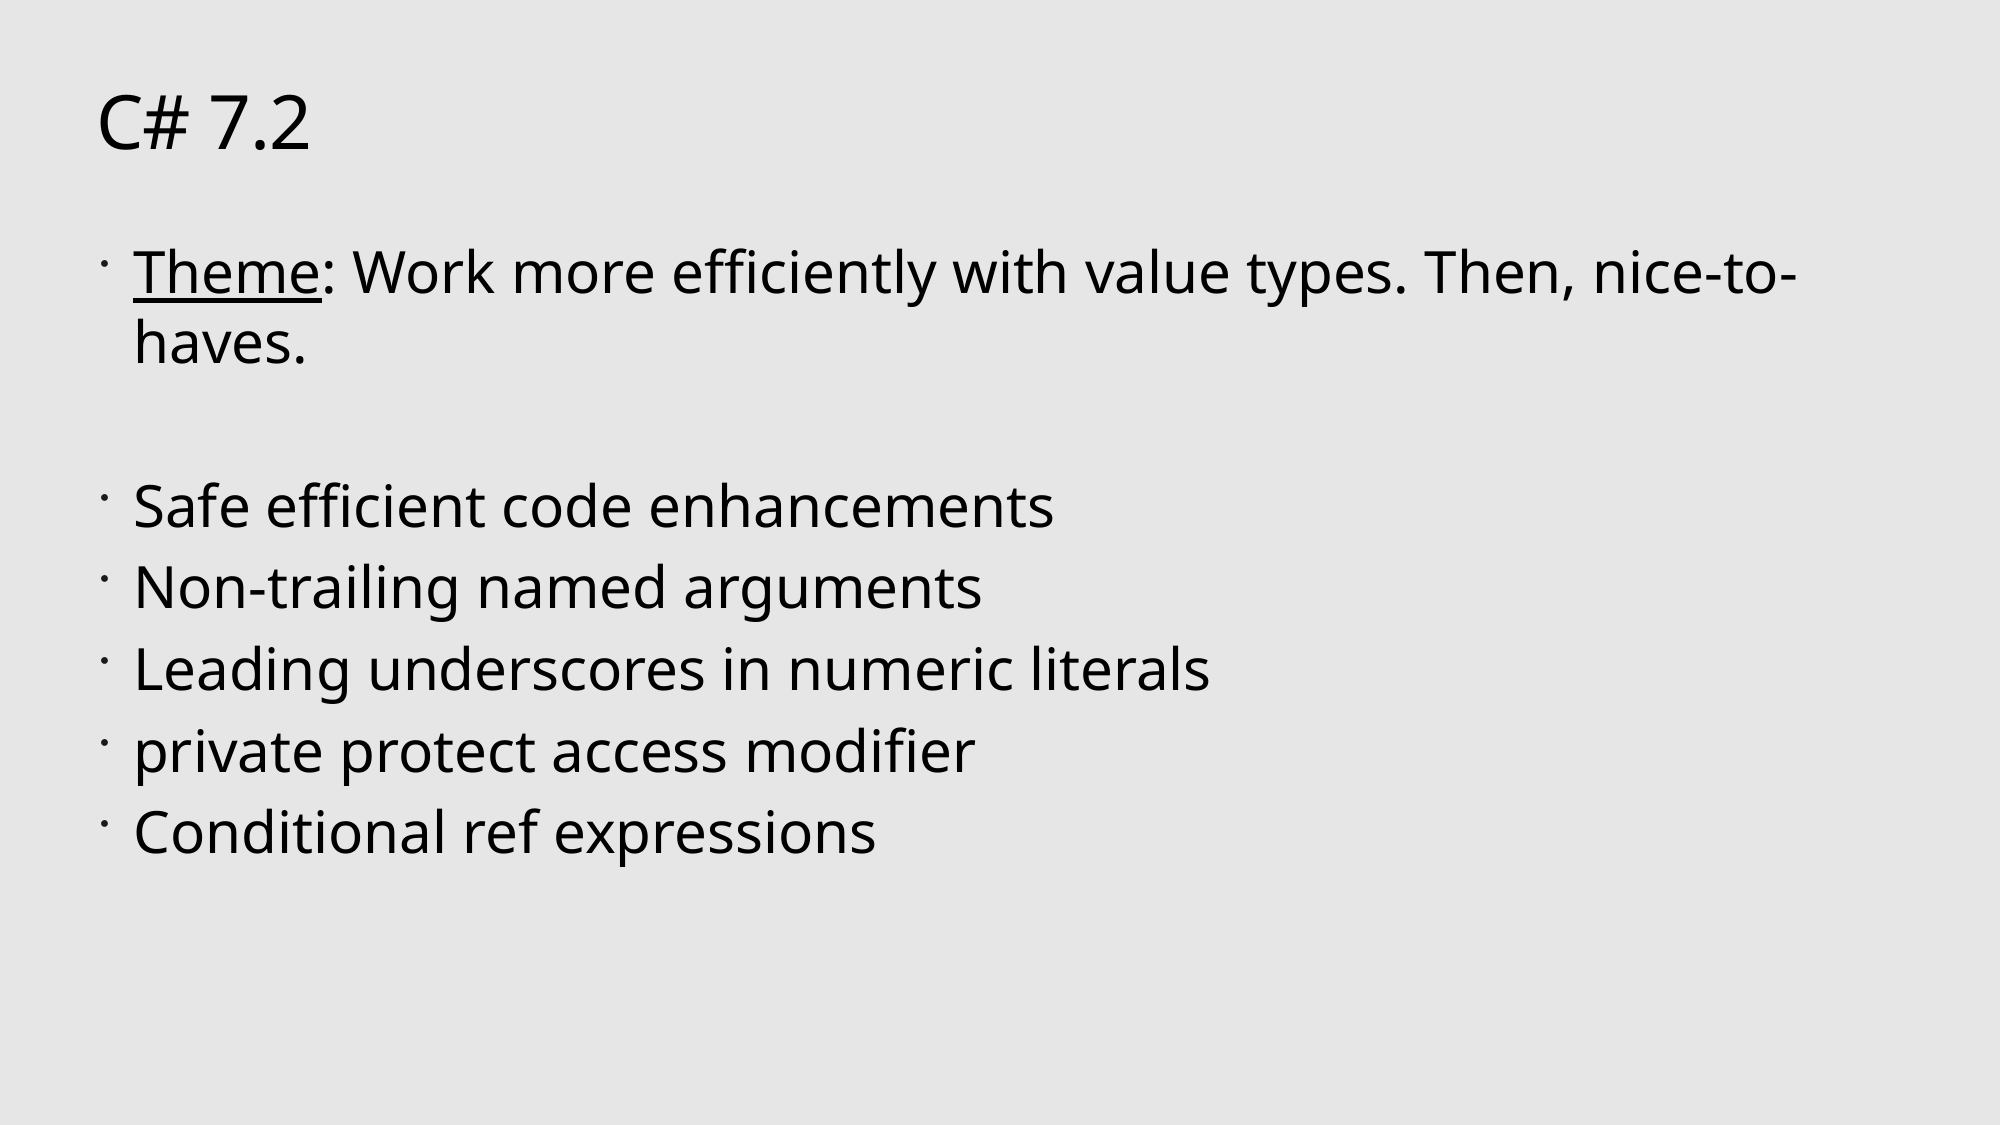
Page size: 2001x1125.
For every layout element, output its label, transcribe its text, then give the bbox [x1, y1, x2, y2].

list Theme: Work more efficiently with value types. Then, nice-to-haves. Safe efficient code enhancements Non-trailing named arguments Leading underscores in numeric literals private protect access modifier Conditional ref expressions [95, 235, 1904, 816]
title C# 7.2 [96, 75, 1904, 166]
